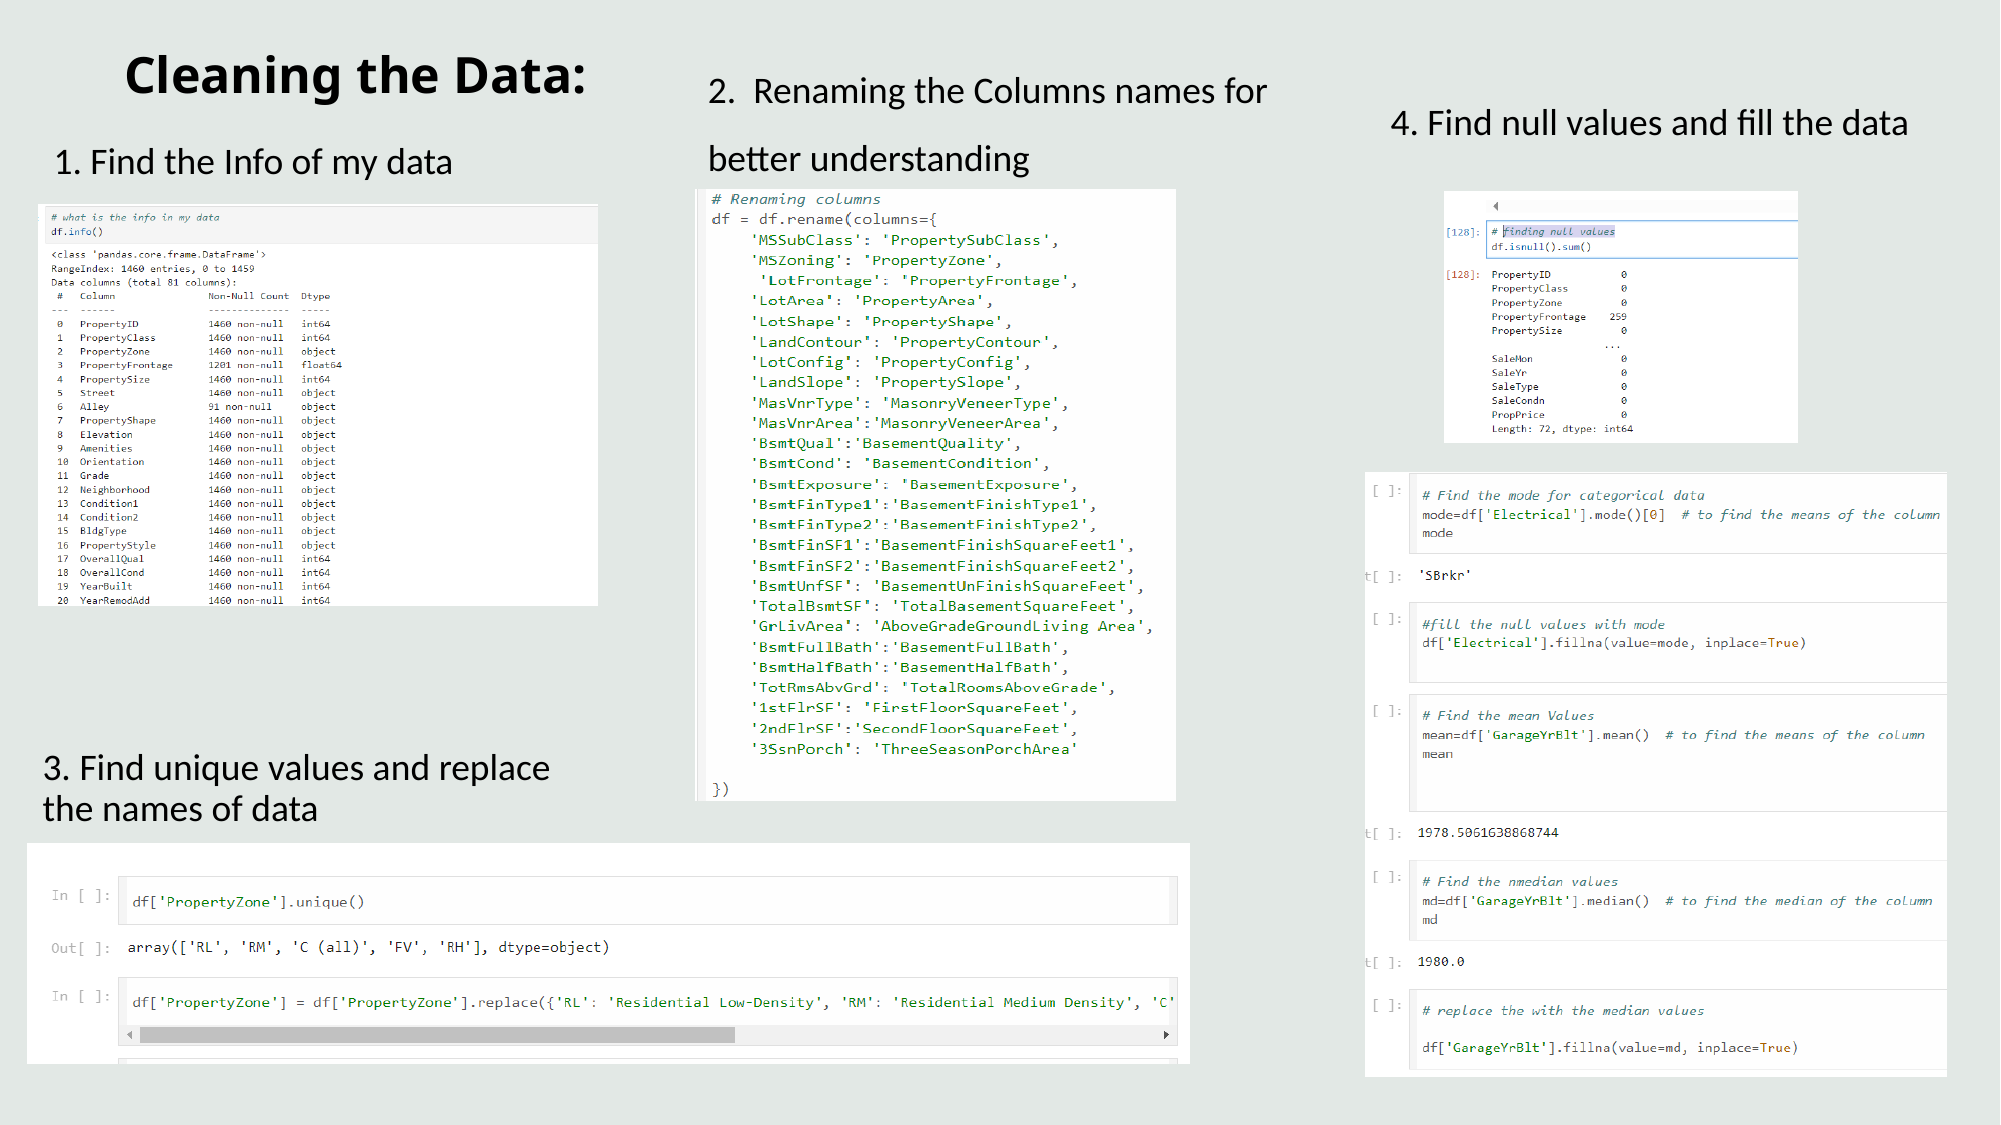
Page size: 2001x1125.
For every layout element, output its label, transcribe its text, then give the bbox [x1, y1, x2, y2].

picture [27, 843, 1190, 1064]
text_box 2. Renaming the Columns names for better understanding [618, 47, 1382, 187]
text_box 1. Find the Info of my data [38, 126, 547, 190]
picture [1365, 472, 1947, 1078]
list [38, 204, 598, 606]
picture [1444, 191, 1798, 443]
picture [695, 189, 1176, 801]
title Cleaning the Data: [109, 47, 618, 112]
text_box 4. Find null values and fill the data [1375, 8, 1957, 152]
text_box 3. Find unique values and replace the names of data [27, 694, 609, 837]
